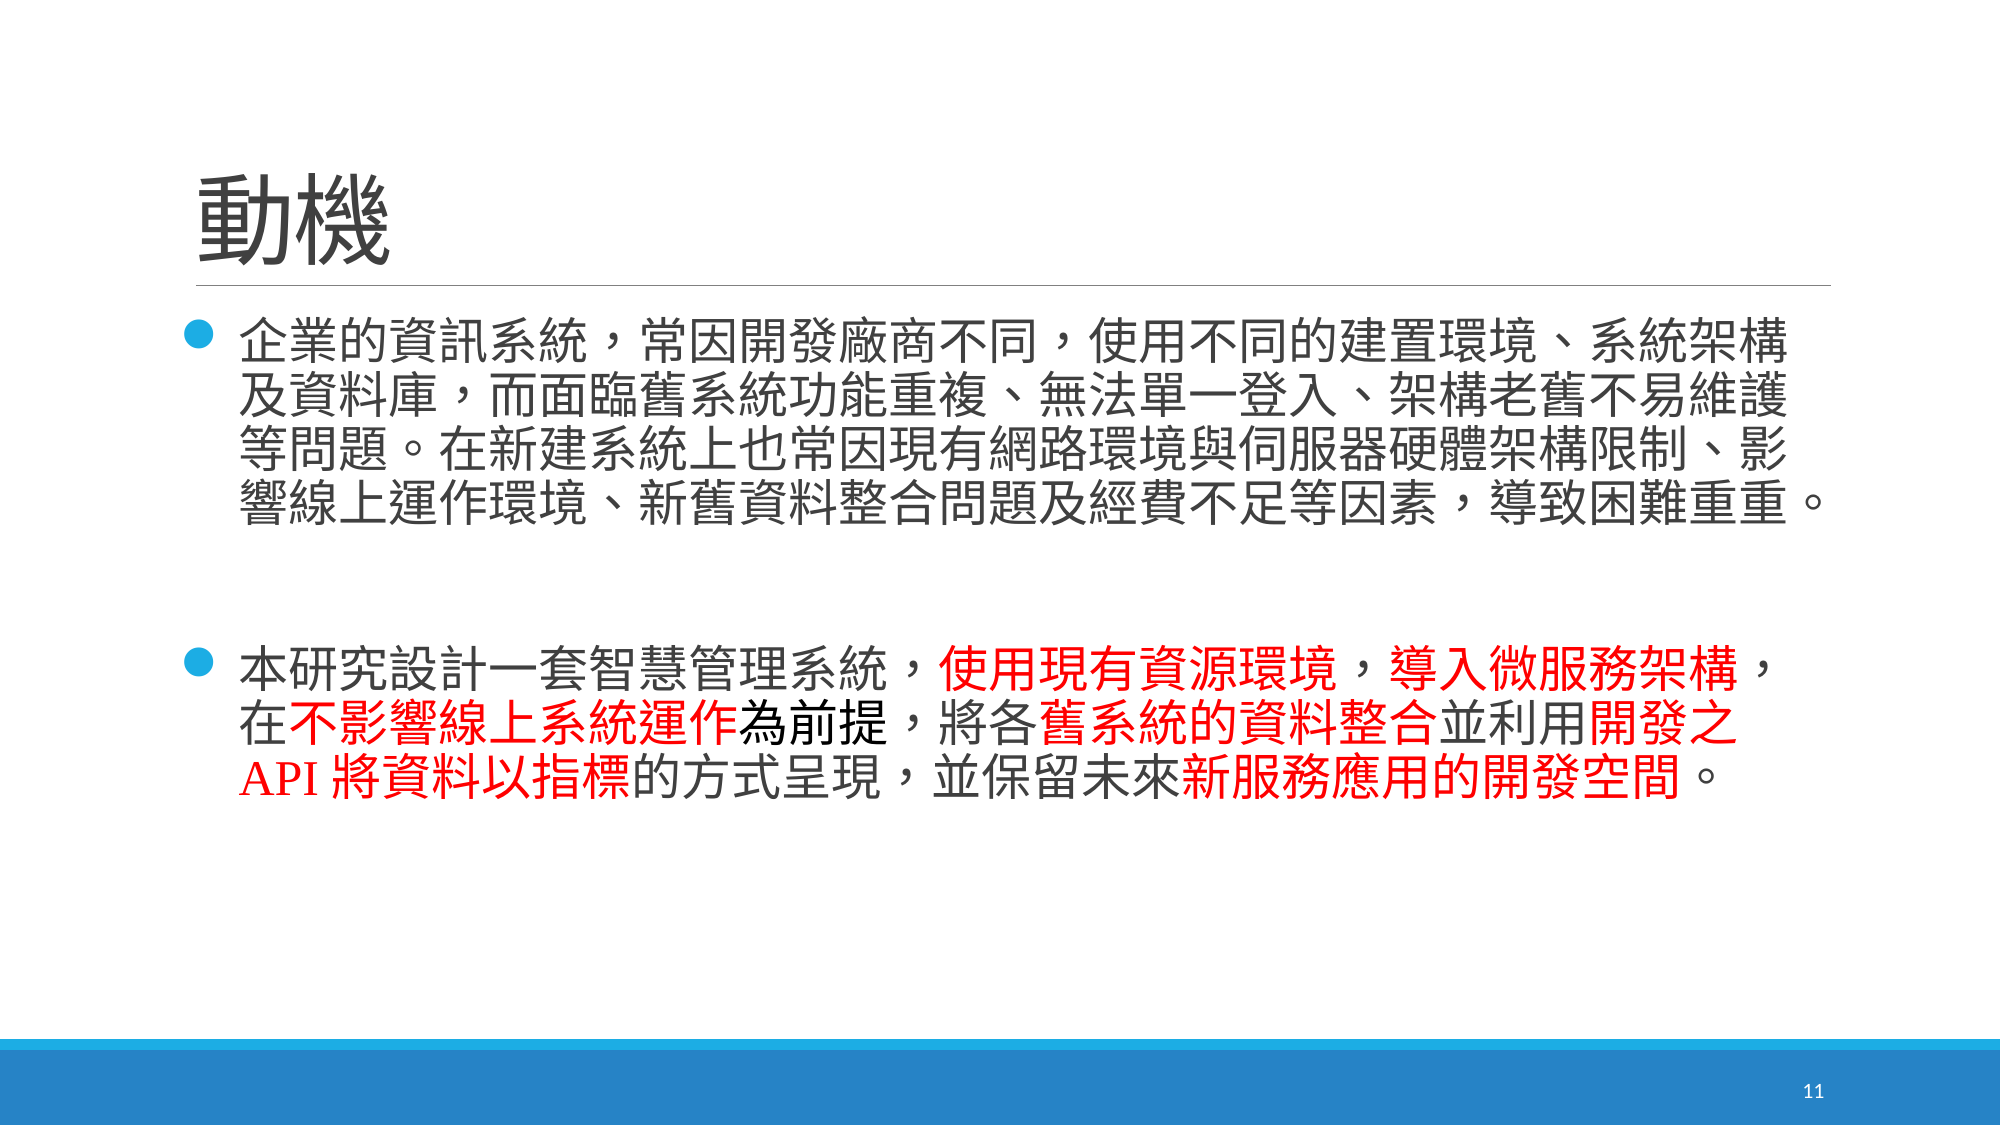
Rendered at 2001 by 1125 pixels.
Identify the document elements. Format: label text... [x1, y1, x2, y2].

title 動機 [180, 47, 1830, 285]
slide_number 11 [1624, 1059, 1840, 1120]
list 企業的資訊系統，常因開發廠商不同，使用不同的建置環境、系統架構及資料庫，而面臨舊系統功能重複、無法單一登入、架構老舊不易維護等問題。在新建系統上也常因現有網路環境與伺服器硬體架構限制、影響線上運作環境、新舊資料整合問題及經費不足等因素，導致困難重重。 本研究設計一套智慧管理系統，使用現有資源環境，導入微服務架構，在不影響線上系統運作為前提，將各舊系統的資料整合並利用開發之API將資料以指標的方式呈現，並保留未來新服務應用的開發空間。 [180, 308, 1830, 943]
